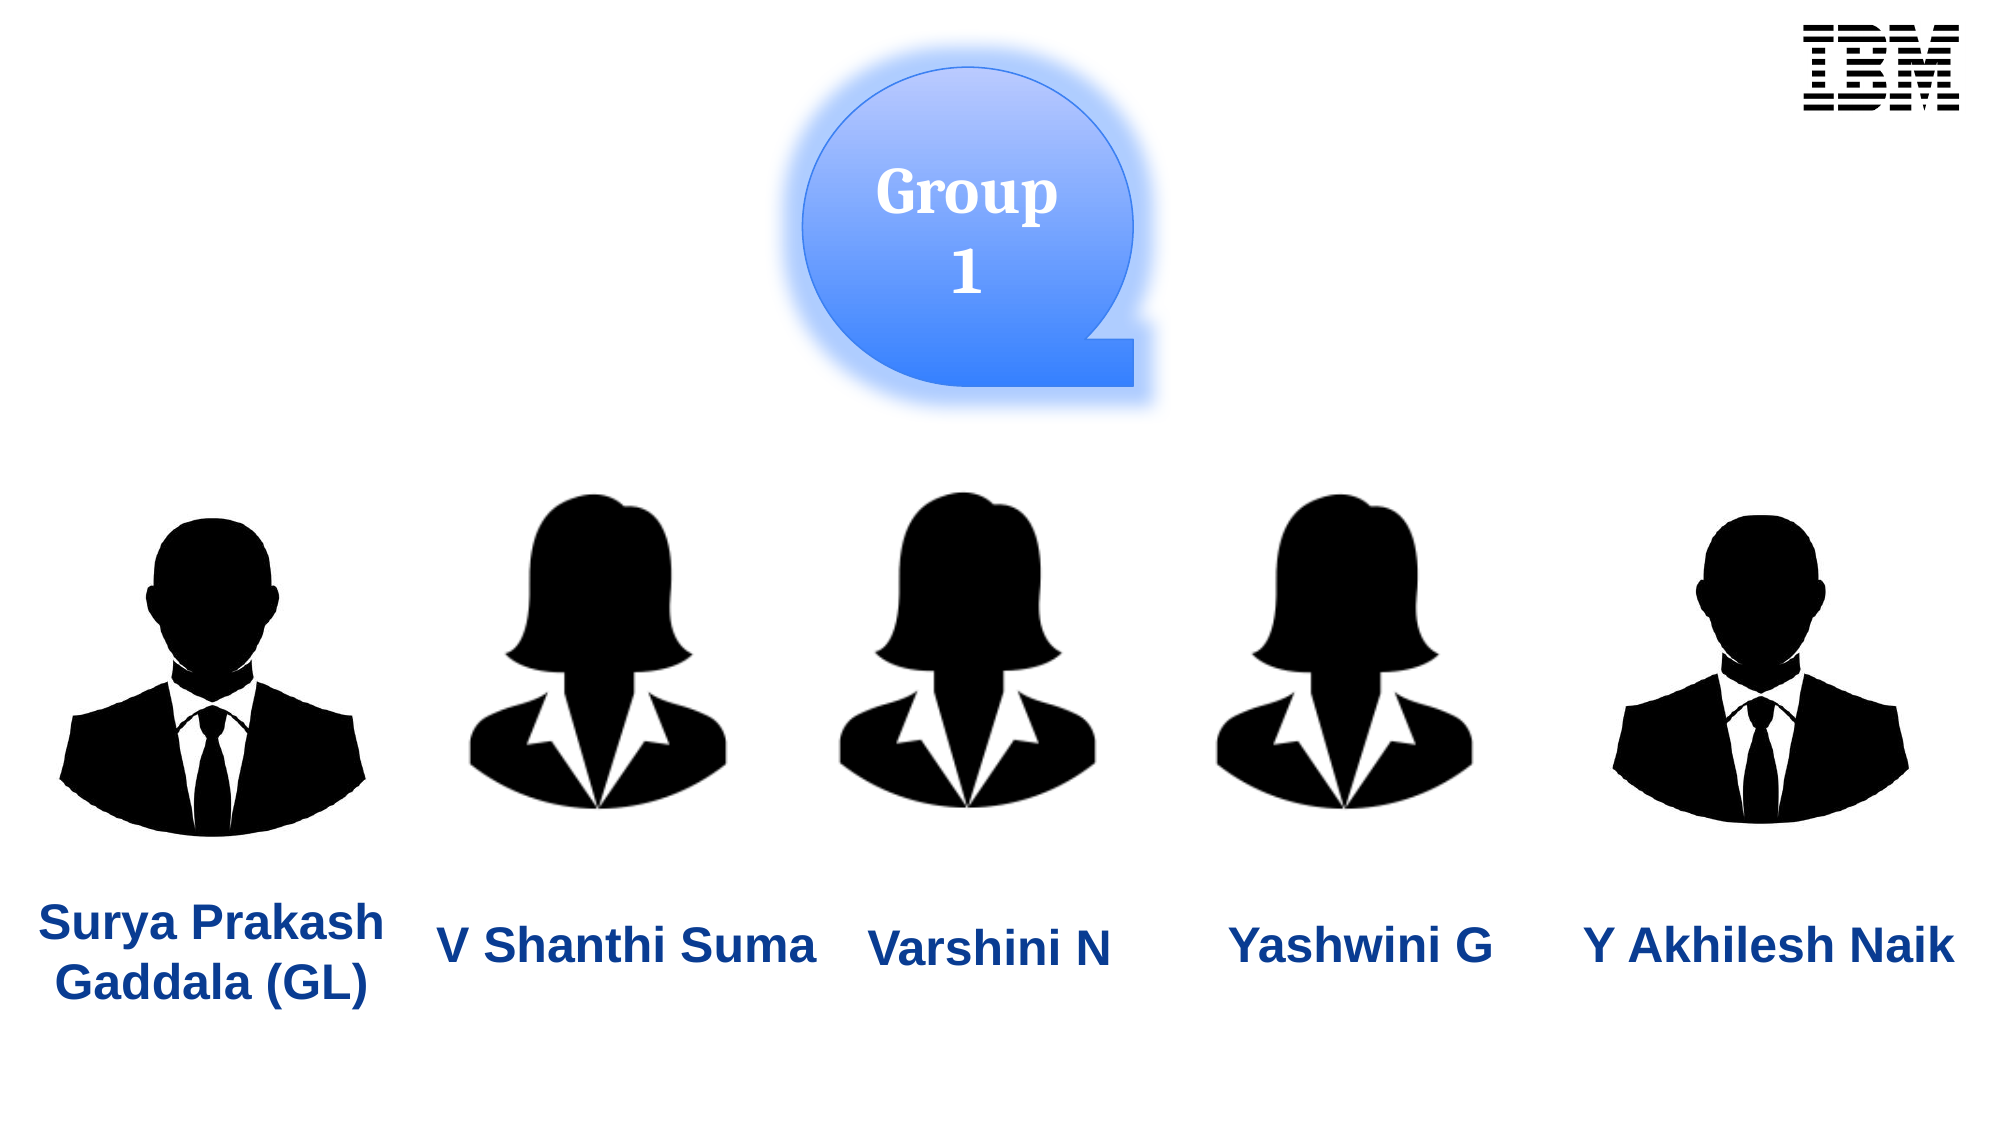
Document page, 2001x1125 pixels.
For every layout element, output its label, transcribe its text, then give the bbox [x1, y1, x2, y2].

picture [0, 463, 1155, 890]
picture [1554, 463, 1967, 875]
text_box Group 1 [801, 66, 1134, 387]
text_box Varshini N [789, 908, 1190, 983]
text_box Yashwini G [1190, 905, 1532, 981]
text_box V Shanthi Suma [390, 905, 863, 981]
picture [1796, 20, 1967, 114]
picture [1158, 464, 1533, 839]
text_box Y Akhilesh Naik [1532, 905, 2000, 981]
text_box Surya Prakash Gaddala (GL) [0, 896, 424, 1017]
